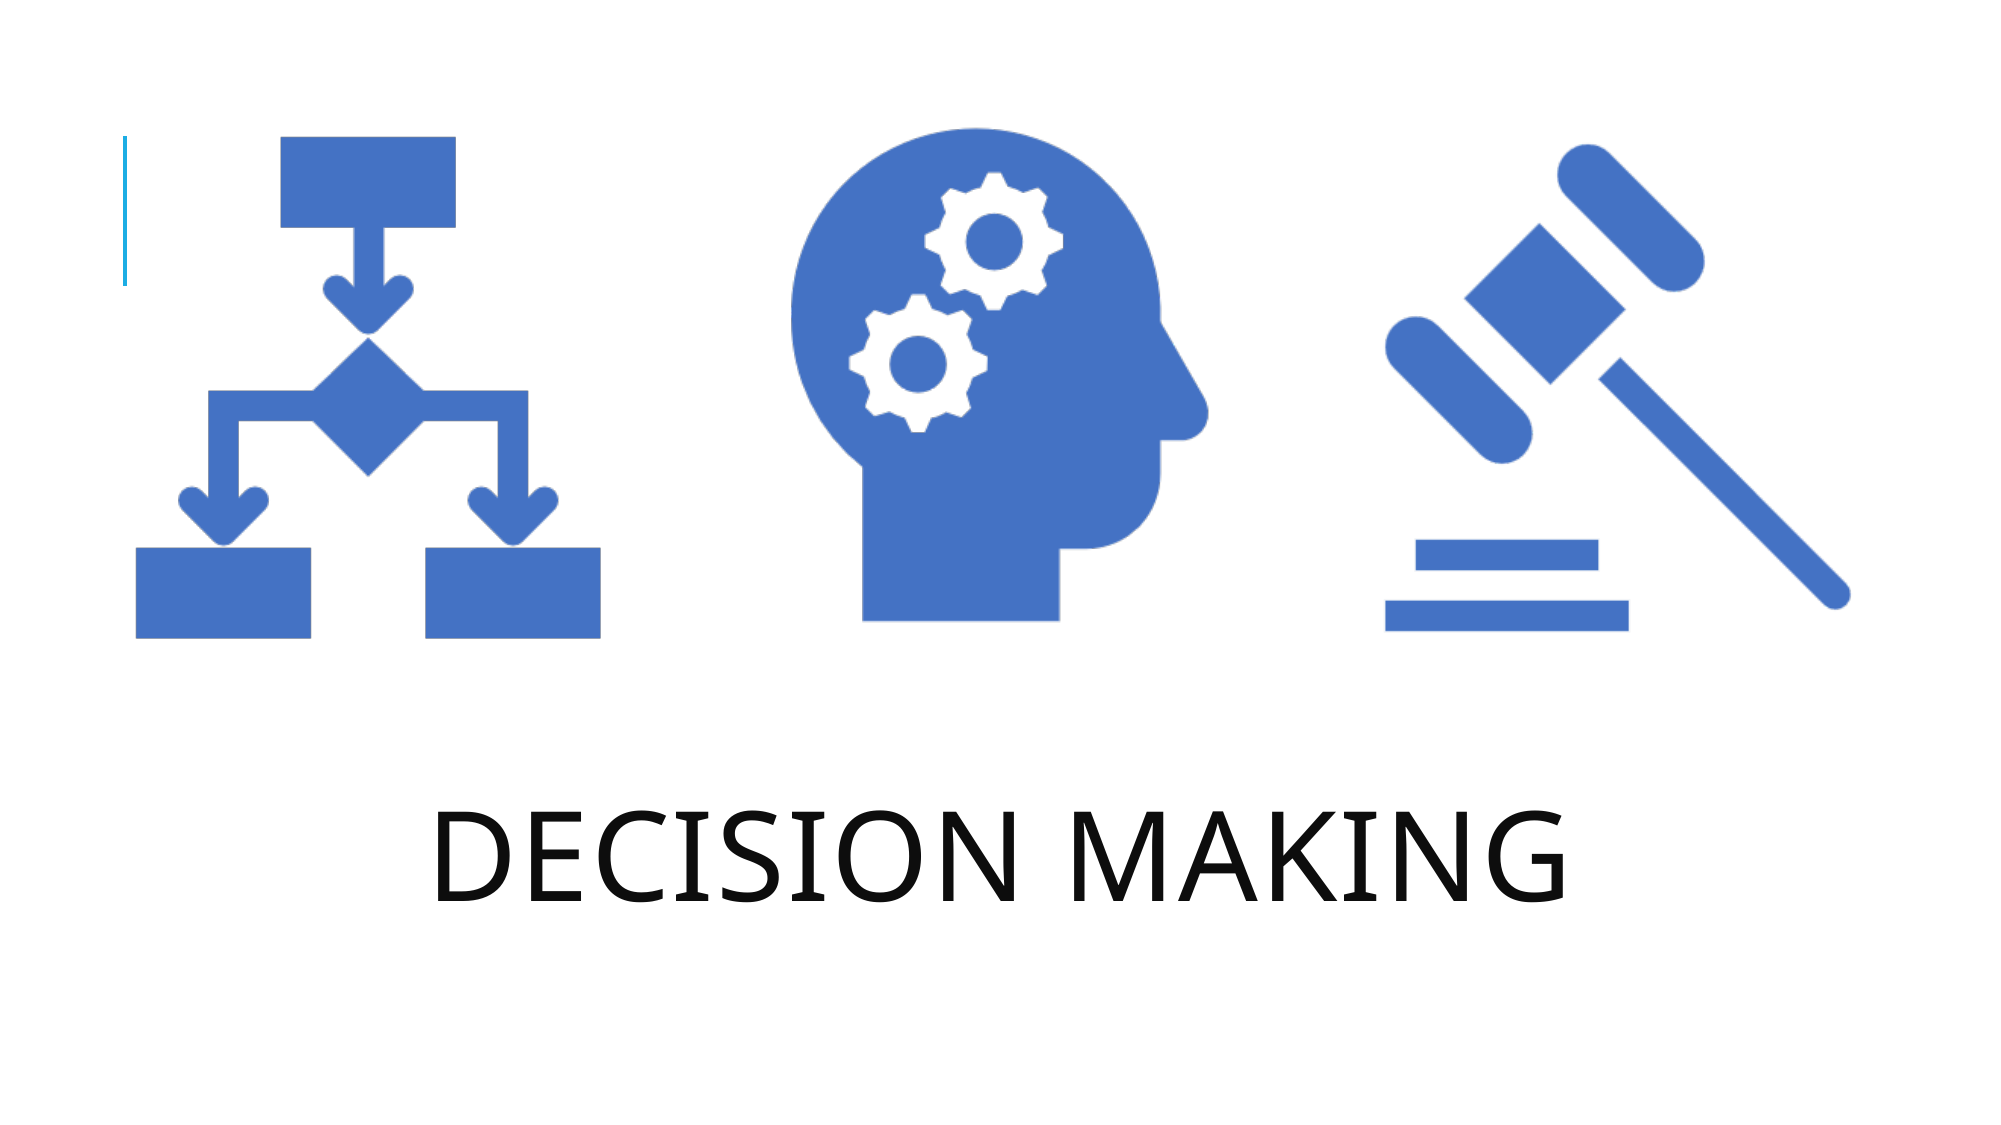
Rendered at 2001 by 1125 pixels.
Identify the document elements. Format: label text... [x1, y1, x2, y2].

picture [78, 98, 659, 678]
picture [710, 98, 1290, 678]
title Decision Making [105, 749, 1895, 933]
picture [1337, 95, 1921, 680]
